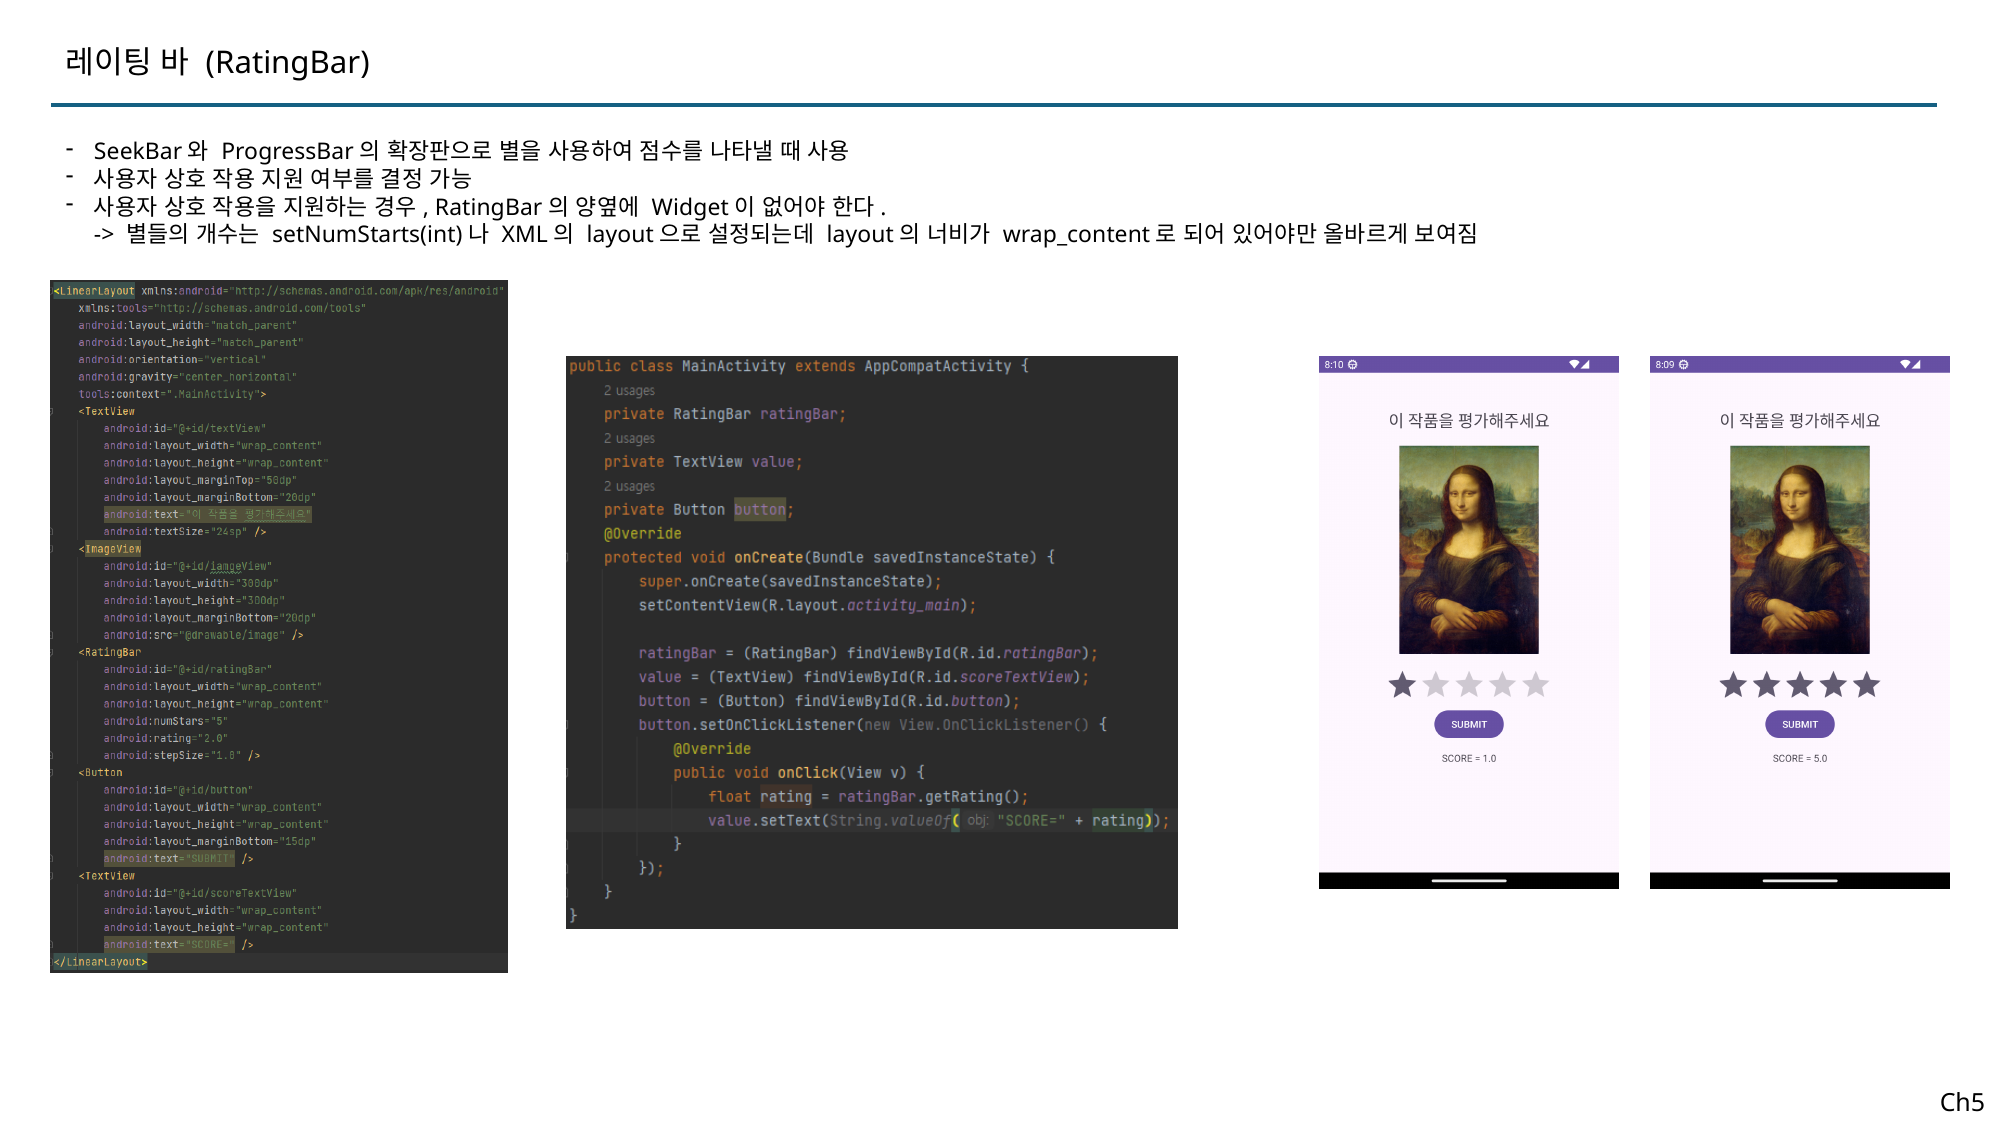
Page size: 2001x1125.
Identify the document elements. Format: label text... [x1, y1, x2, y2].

text_box SeekBar와 ProgressBar의 확장판으로 별을 사용하여 점수를 나타낼 때 사용 사용자 상호 작용 지원 여부를 결정 가능 사용자 상호 작용을 지원하는 경우, RatingBar의 양옆에 Widget이 없어야 한다. -> 별들의 개수는 setNumStarts(int)나 XML의 layout으로 설정되는데 layout의 너비가 wrap_content로 되어 있어야만 올바르게 보여짐 [51, 129, 1724, 255]
picture [49, 279, 508, 974]
text_box Ch5 [1913, 1079, 2000, 1125]
picture [565, 356, 1179, 929]
picture [1650, 356, 1951, 889]
picture [1318, 356, 1619, 889]
text_box 레이팅 바 (RatingBar) [50, 34, 697, 87]
